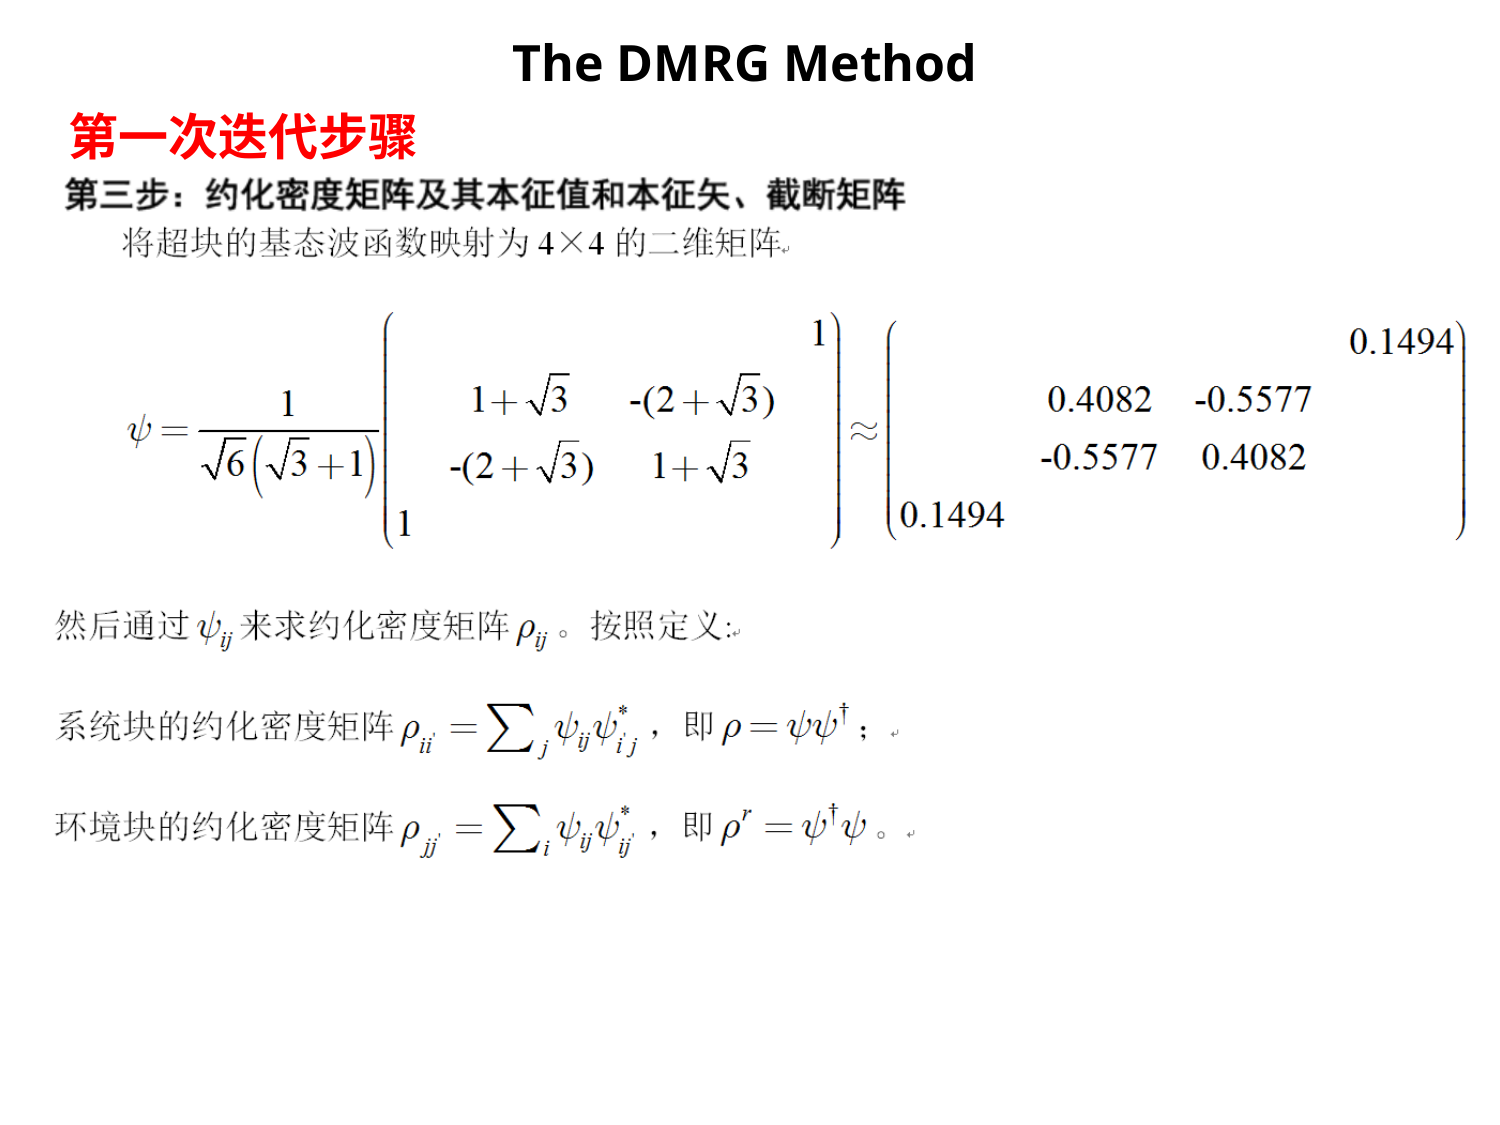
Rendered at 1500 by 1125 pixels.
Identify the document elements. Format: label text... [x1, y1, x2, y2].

text_box The DMRG Method [206, 24, 1271, 100]
text_box 第一次迭代步骤 [37, 97, 450, 173]
picture [43, 166, 1472, 876]
